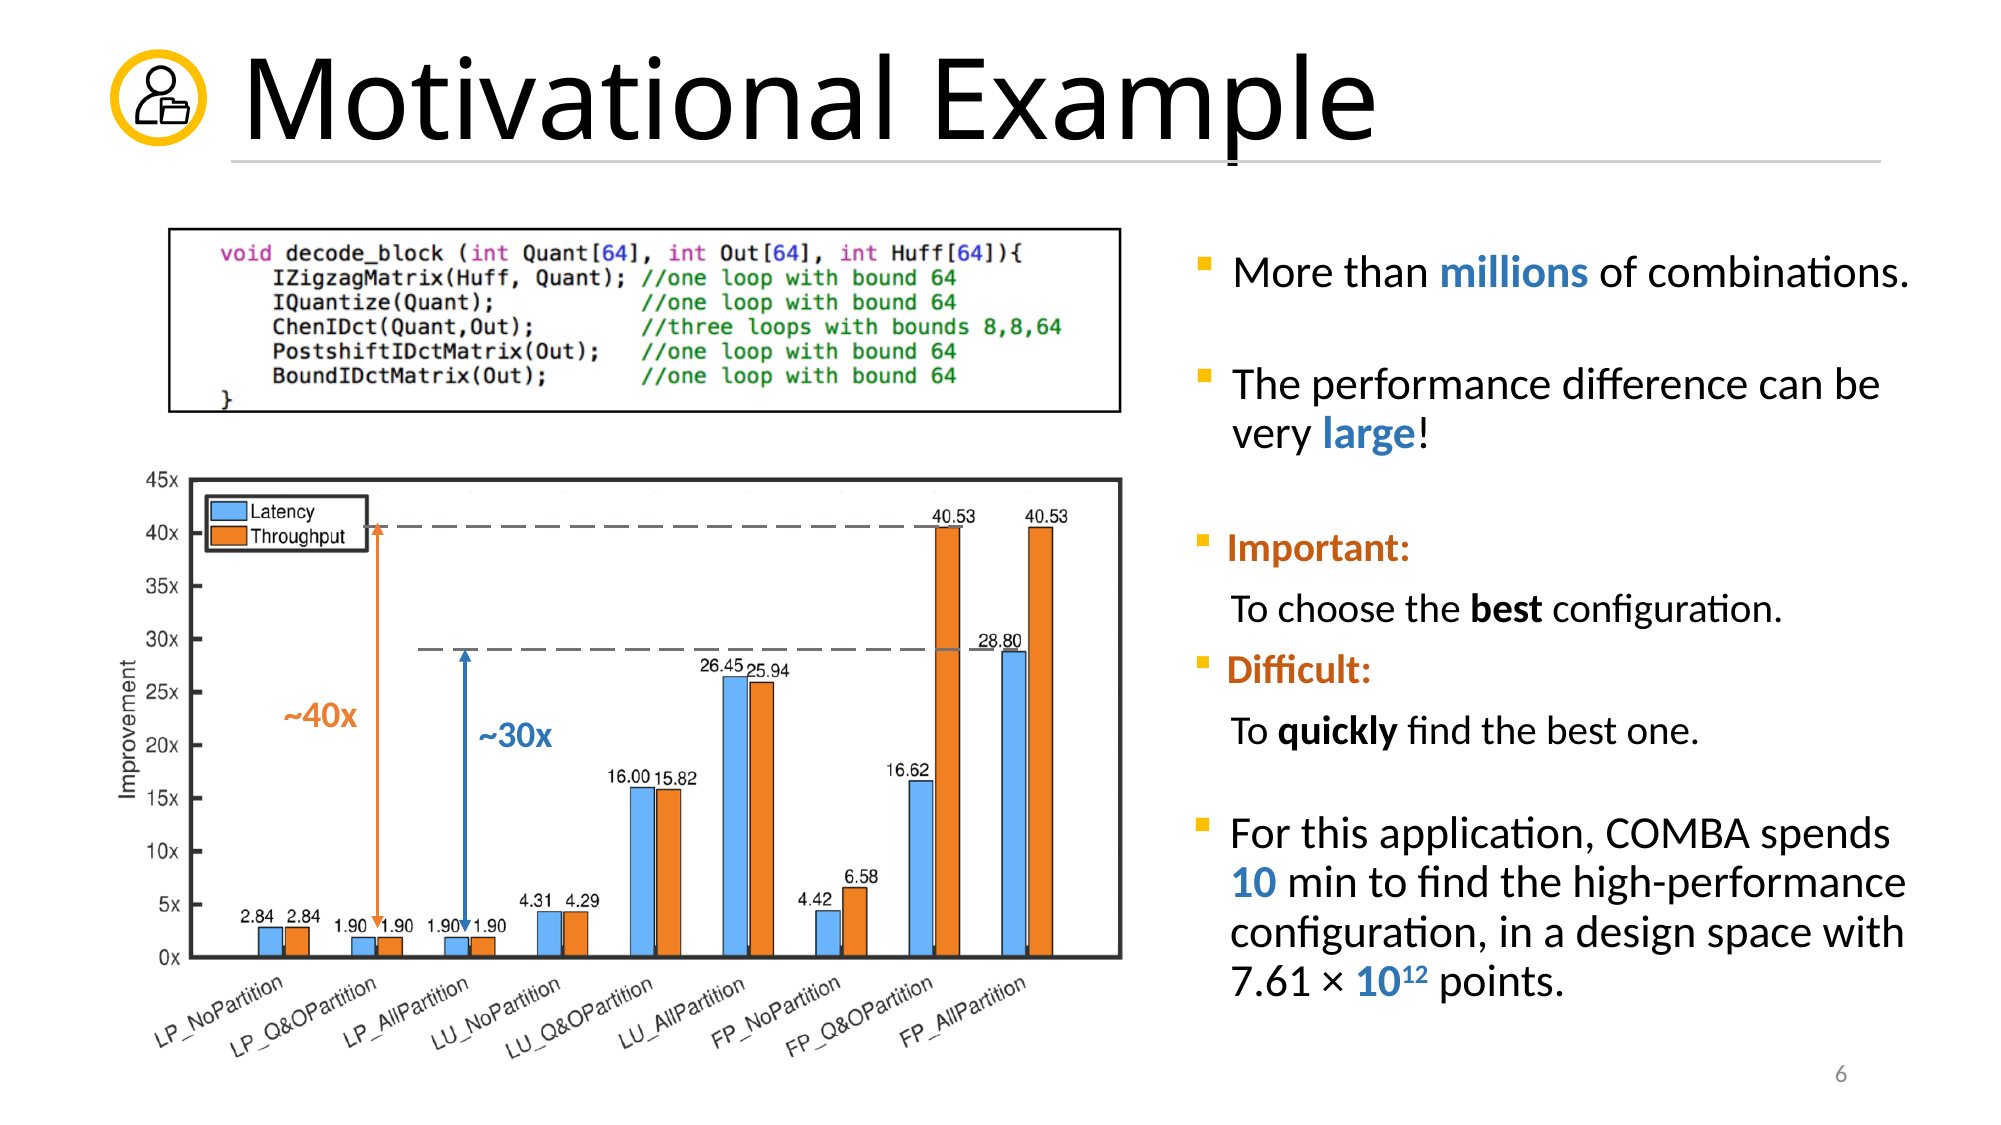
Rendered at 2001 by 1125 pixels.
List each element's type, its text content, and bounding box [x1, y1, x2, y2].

text_box Important: To choose the best configuration. Difficult: To quickly find the best one. [1178, 518, 1876, 764]
title Motivational Example [225, 0, 1494, 213]
text_box The performance difference can be very large! [1179, 352, 1934, 472]
slide_number 6 [1412, 1042, 1863, 1103]
picture [109, 462, 1130, 1063]
picture [155, 223, 1136, 418]
text_box For this application, COMBA spends 10 min to find the high-performance configuration, in a design space with 7.61 × 1012 points. [1177, 801, 1959, 1022]
text_box More than millions of combinations. [1179, 240, 1959, 322]
text_box [113, 52, 204, 143]
picture [132, 64, 193, 125]
